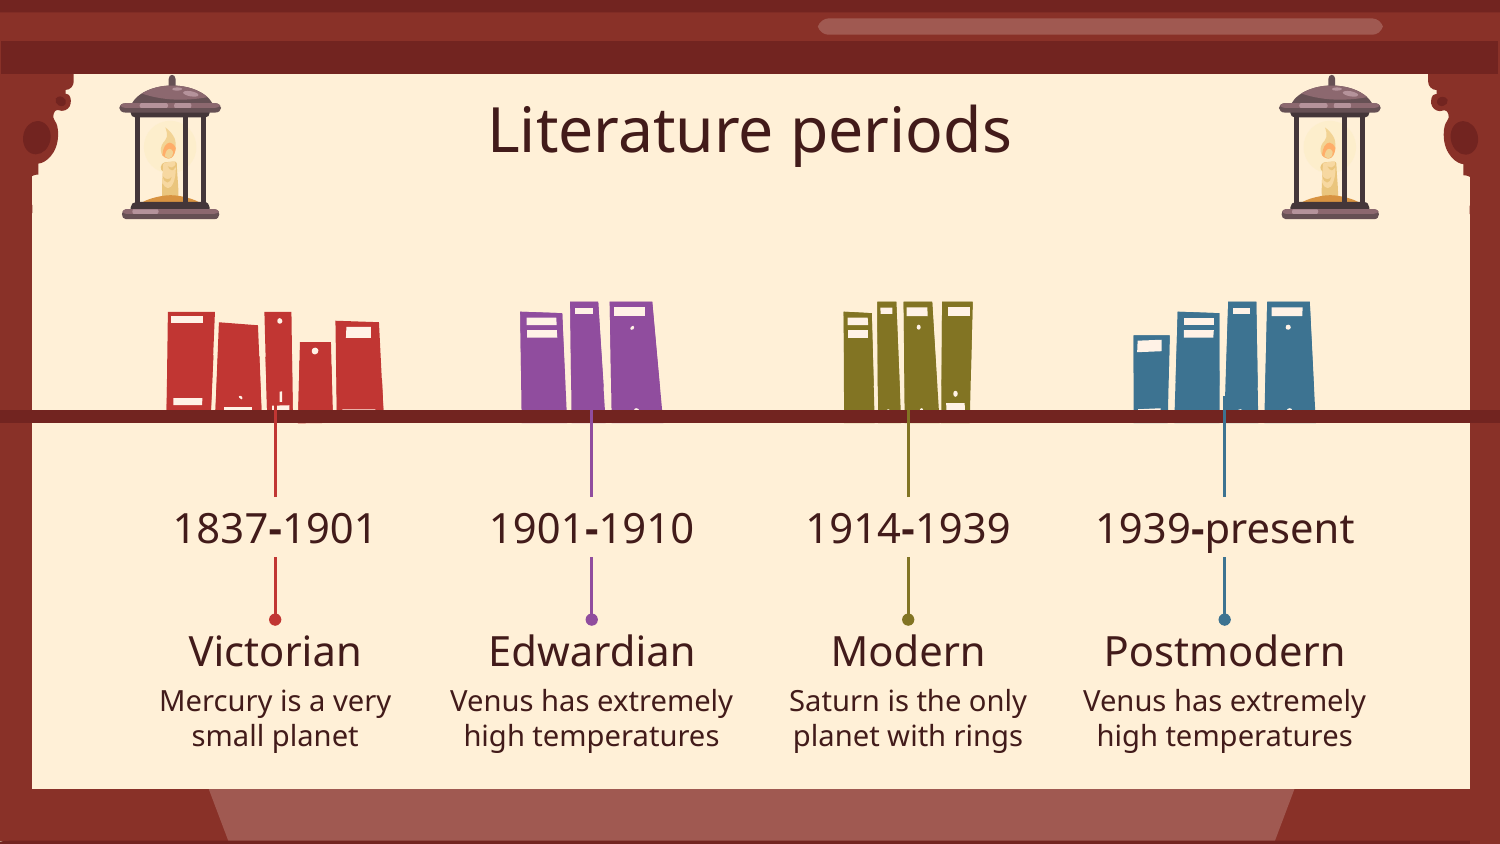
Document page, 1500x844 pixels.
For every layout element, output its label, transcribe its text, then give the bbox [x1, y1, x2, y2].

text_box Saturn is the only planet with rings [750, 680, 1067, 755]
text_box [1276, 74, 1384, 220]
text_box [978, 409, 1128, 423]
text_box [116, 74, 224, 220]
text_box Modern [750, 619, 1067, 680]
text_box Victorian [116, 619, 433, 680]
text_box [1133, 301, 1317, 424]
text_box Postmodern [1067, 619, 1383, 680]
text_box [668, 409, 838, 423]
text_box Venus has extremely high temperatures [1067, 680, 1383, 755]
text_box 1914-1939 [750, 497, 1067, 558]
text_box Mercury is a very small planet [116, 680, 433, 755]
text_box 1837-1901 [116, 497, 433, 558]
title Literature periods [227, 88, 1271, 167]
text_box 1901-1910 [433, 497, 750, 558]
text_box [1321, 409, 1500, 423]
text_box [390, 409, 514, 423]
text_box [519, 301, 664, 424]
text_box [843, 301, 973, 424]
text_box 1939-present [1067, 497, 1383, 558]
text_box Edwardian [433, 619, 750, 680]
text_box Venus has extremely high temperatures [433, 680, 750, 755]
text_box [0, 409, 161, 423]
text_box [166, 311, 385, 424]
